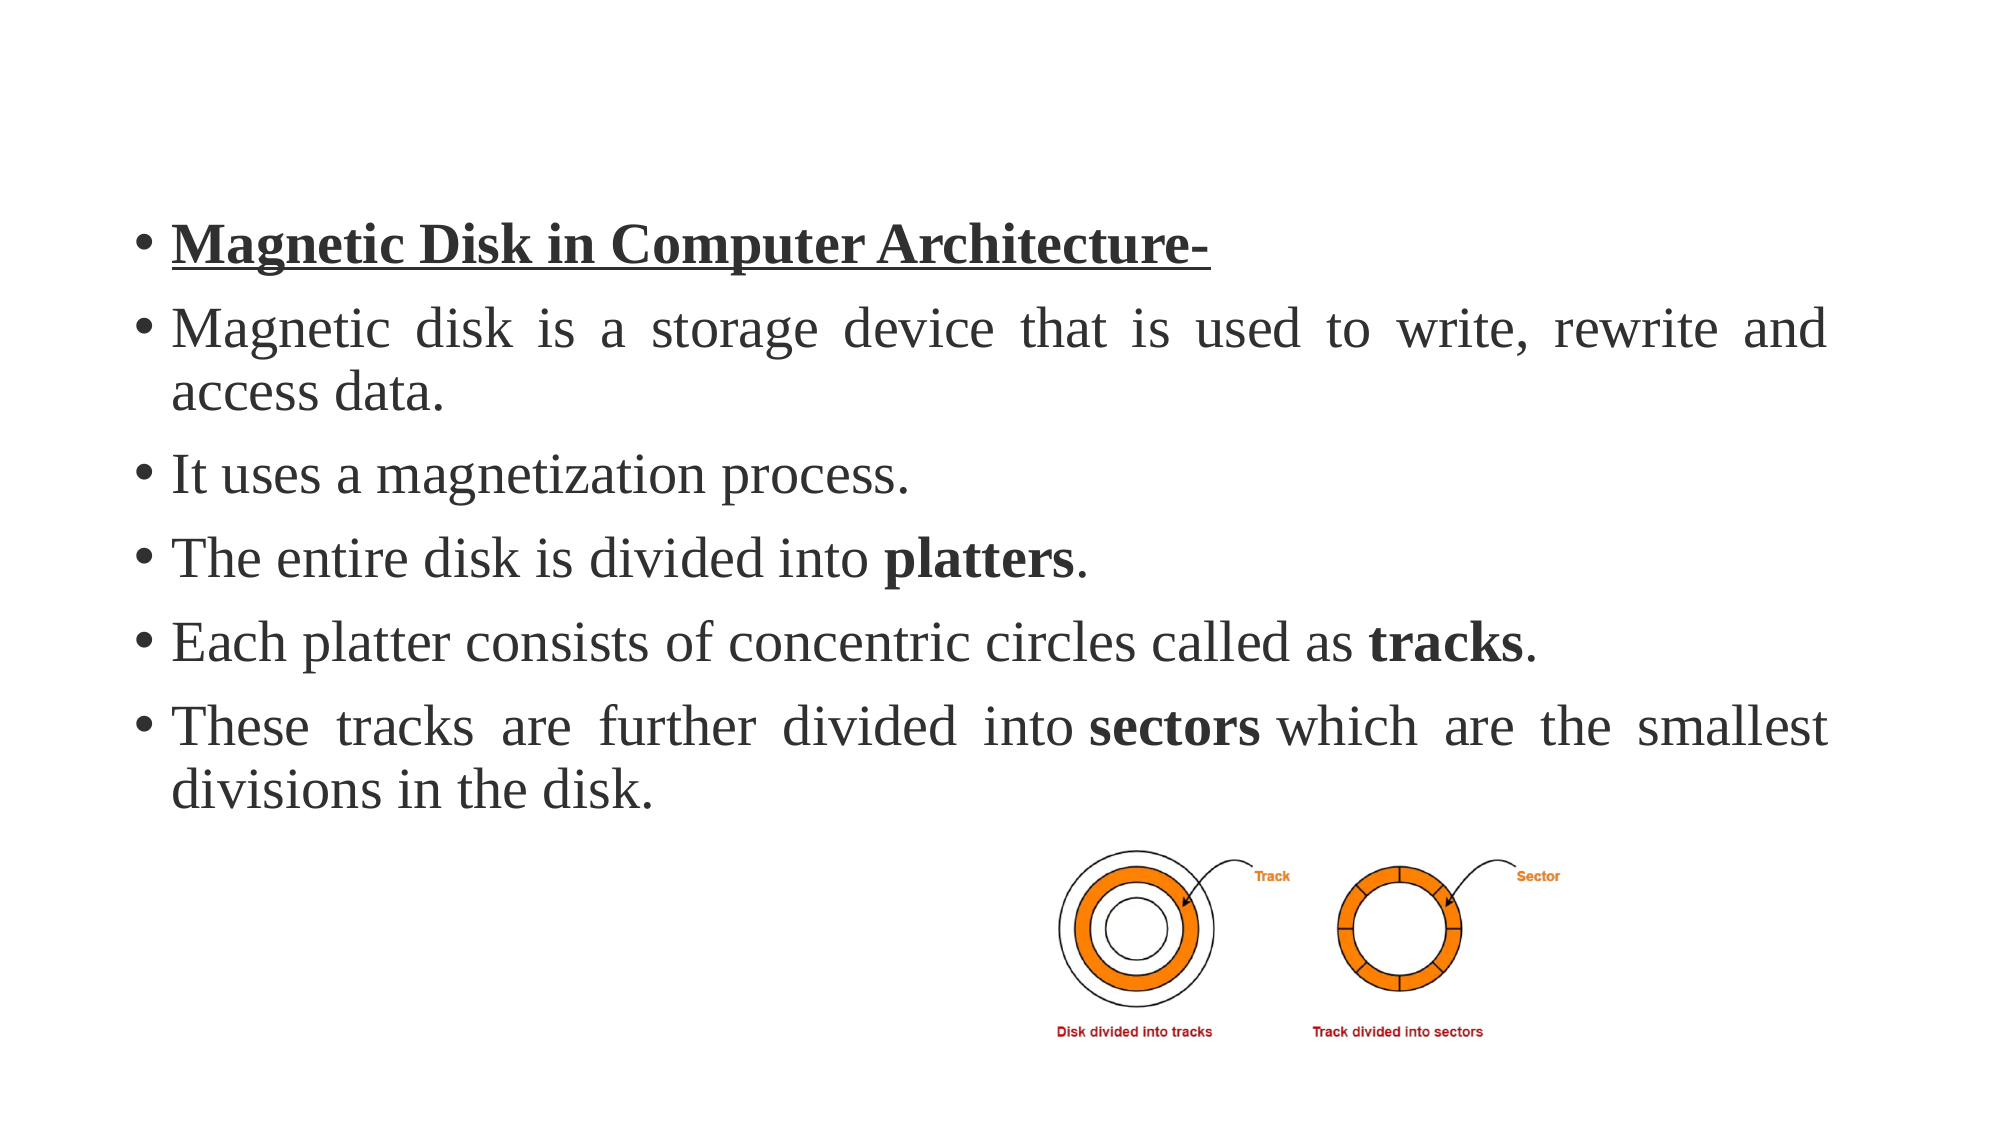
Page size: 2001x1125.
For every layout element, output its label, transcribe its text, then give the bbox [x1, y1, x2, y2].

picture [1023, 823, 1599, 1051]
list Magnetic Disk in Computer Architecture- Magnetic disk is a storage device that is used to write, rewrite and access data. It uses a magnetization process. The entire disk is divided into platters. Each platter consists of concentric circles called as tracks. These tracks are further divided into sectors which are the smallest divisions in the disk. [119, 205, 1845, 920]
